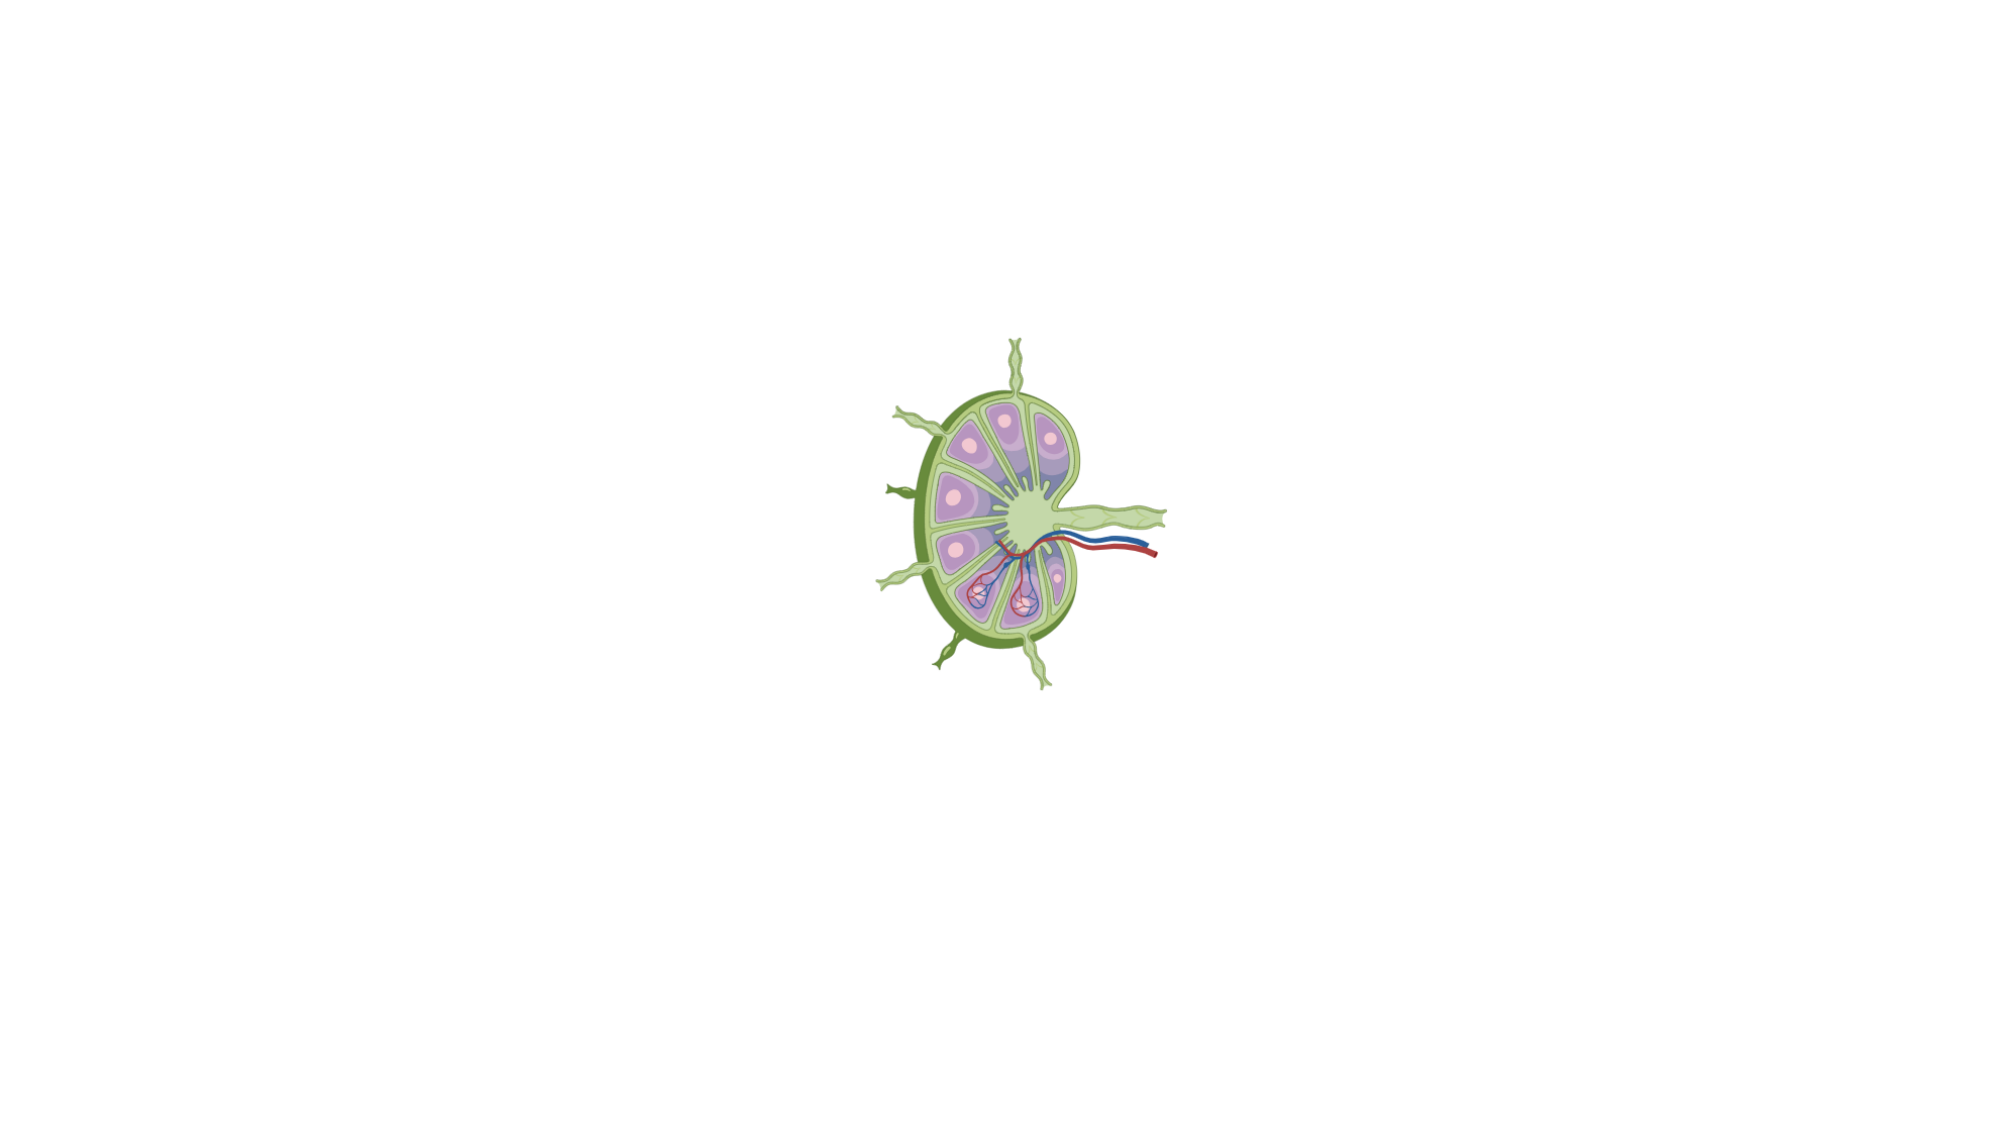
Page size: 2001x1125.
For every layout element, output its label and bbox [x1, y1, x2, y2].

picture [782, 284, 1185, 768]
